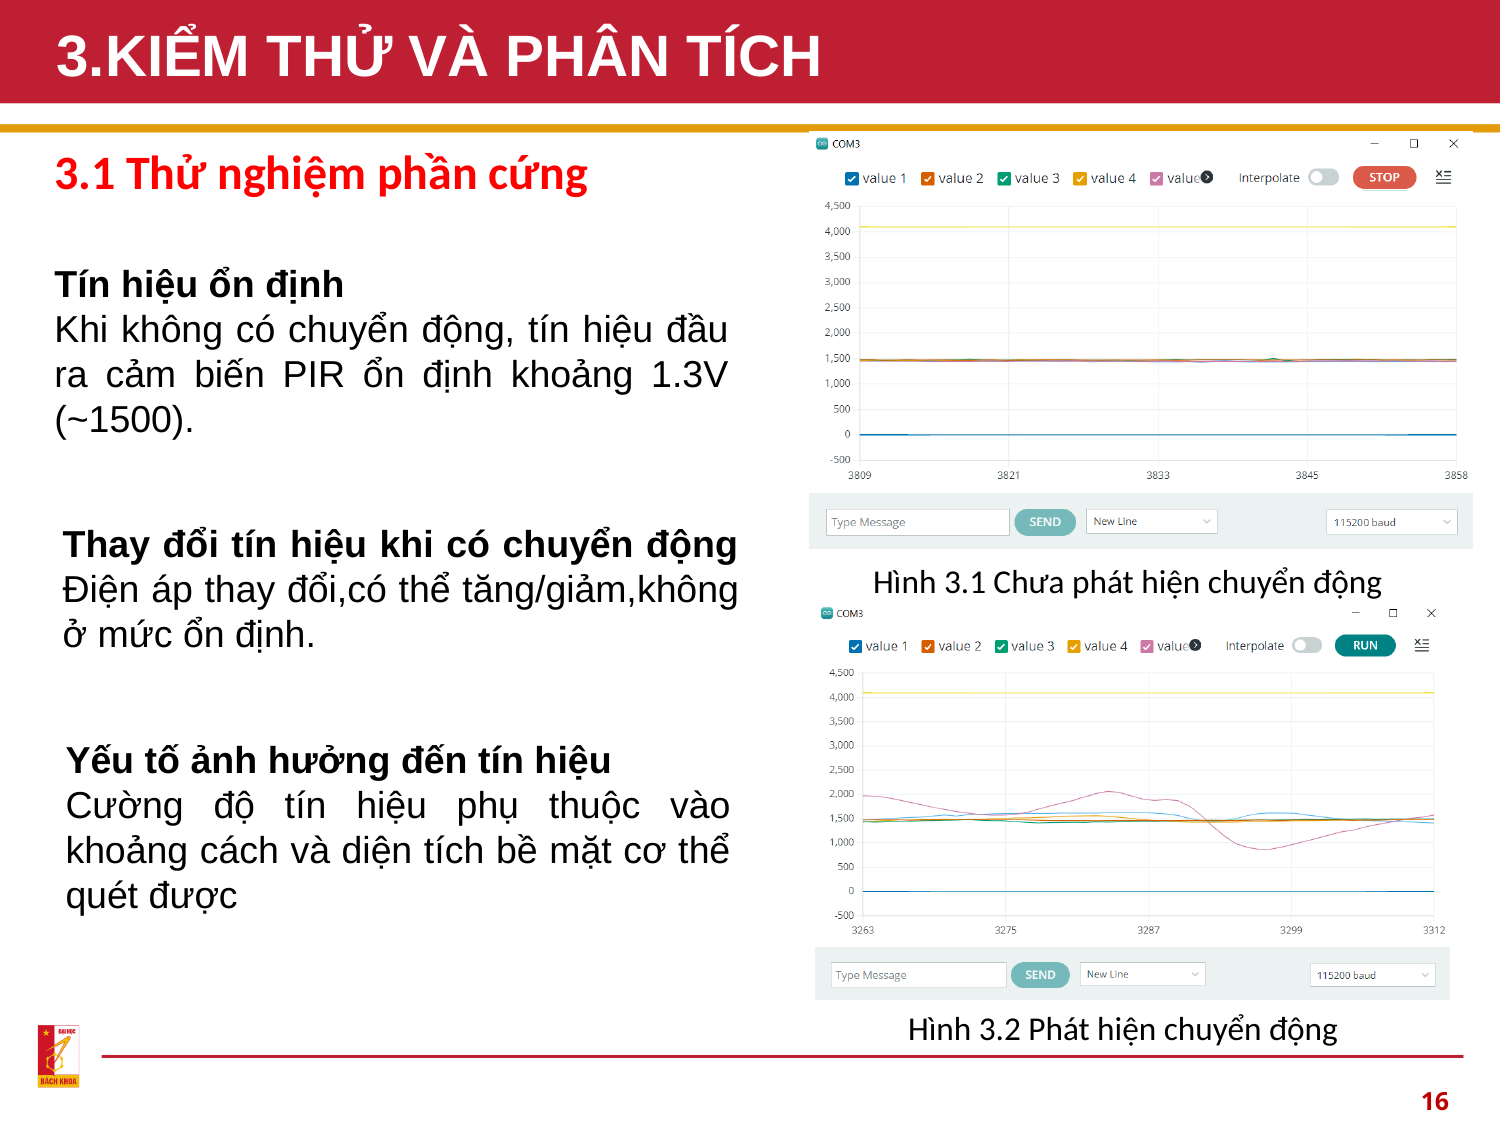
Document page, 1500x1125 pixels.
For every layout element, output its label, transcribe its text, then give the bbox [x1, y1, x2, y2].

title 3.KIỂM THỬ VÀ PHÂN TÍCH [41, 18, 1459, 90]
picture [0, 0, 1500, 1125]
text_box Tín hiệu ổn định Khi không có chuyển động, tín hiệu đầu ra cảm biến PIR ổn định khoảng 1.3V (~1500). [39, 252, 744, 448]
slide_number 16 [1126, 1095, 1464, 1125]
text_box 3.1 Thử nghiệm phần cứng [39, 134, 809, 207]
text_box Hình 3.2 Phát hiện chuyển động [893, 999, 1487, 1095]
text_box Hình 3.1 Chưa phát hiện chuyển động [858, 552, 1452, 647]
text_box Yếu tố ảnh hưởng đến tín hiệu Cường độ tín hiệu phụ thuộc vào khoảng cách và diện tích bề mặt cơ thể quét được [50, 728, 746, 924]
text_box Thay đổi tín hiệu khi có chuyển động Điện áp thay đổi,có thể tăng/giảm,không ở mức ổn định. [48, 513, 754, 663]
